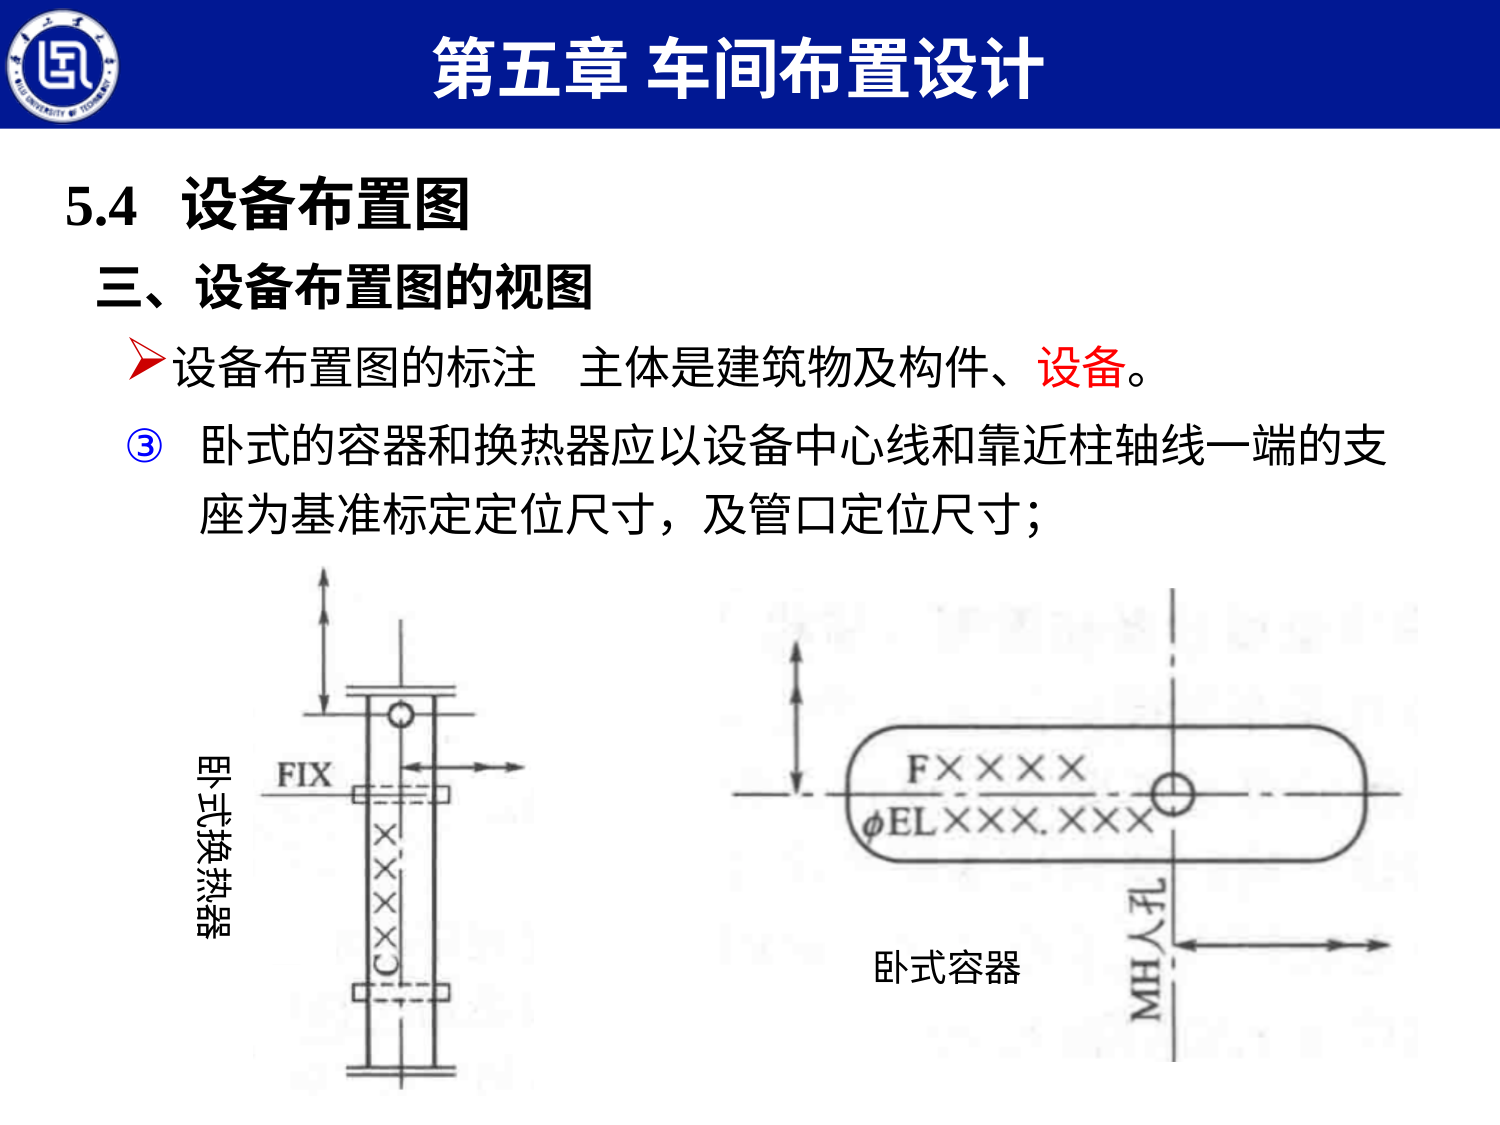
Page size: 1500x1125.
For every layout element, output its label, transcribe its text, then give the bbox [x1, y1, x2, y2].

text_box 第五章 车间布置设计 [58, 19, 1418, 115]
picture [253, 553, 534, 1096]
text_box 5.4 设备布置图 三、设备布置图的视图 设备布置图的标注 主体是建筑物及构件、设备。 卧式的容器和换热器应以设备中心线和靠近柱轴线一端的支座为基准标定定位尺寸，及管口定位尺寸； [50, 160, 1438, 1047]
text_box [193, 879, 248, 966]
picture [1, 7, 123, 126]
picture [710, 587, 1418, 1062]
text_box 卧式换热器 [169, 739, 245, 934]
